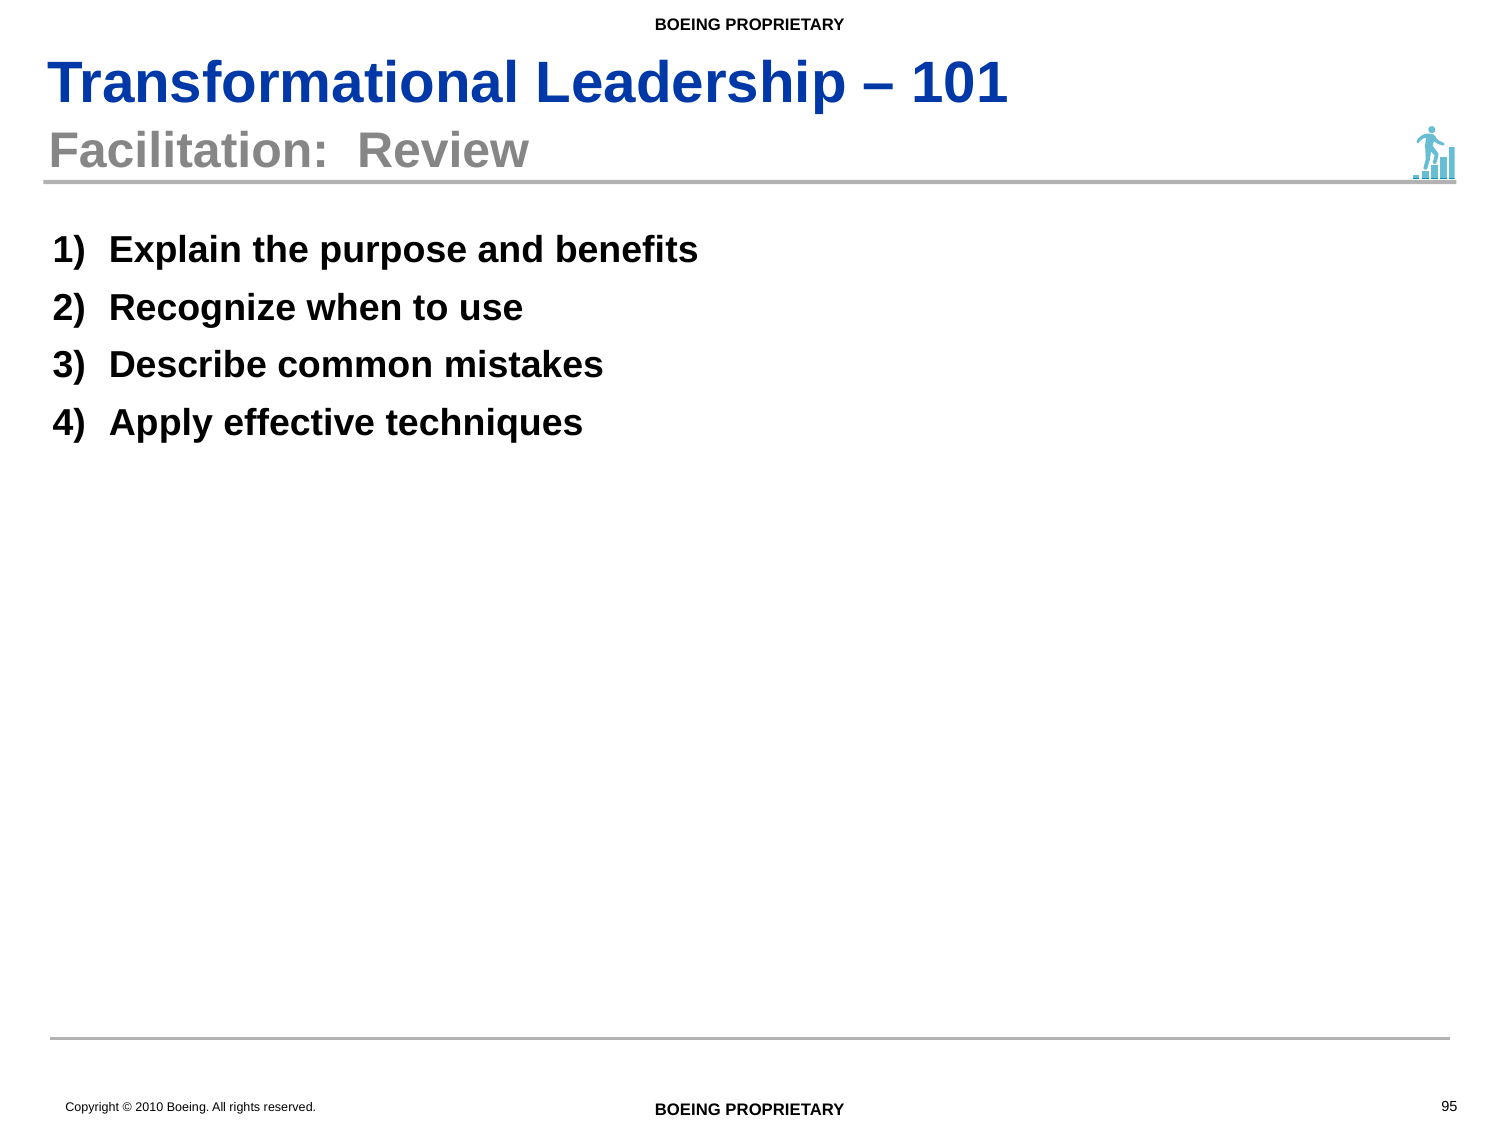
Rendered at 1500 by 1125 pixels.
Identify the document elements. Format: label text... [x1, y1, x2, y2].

slide_number 95 [1048, 1087, 1459, 1124]
title Facilitation: Review [0, 106, 1500, 181]
list Explain the purpose and benefits Recognize when to use Describe common mistakes Apply effective techniques [37, 217, 1438, 337]
